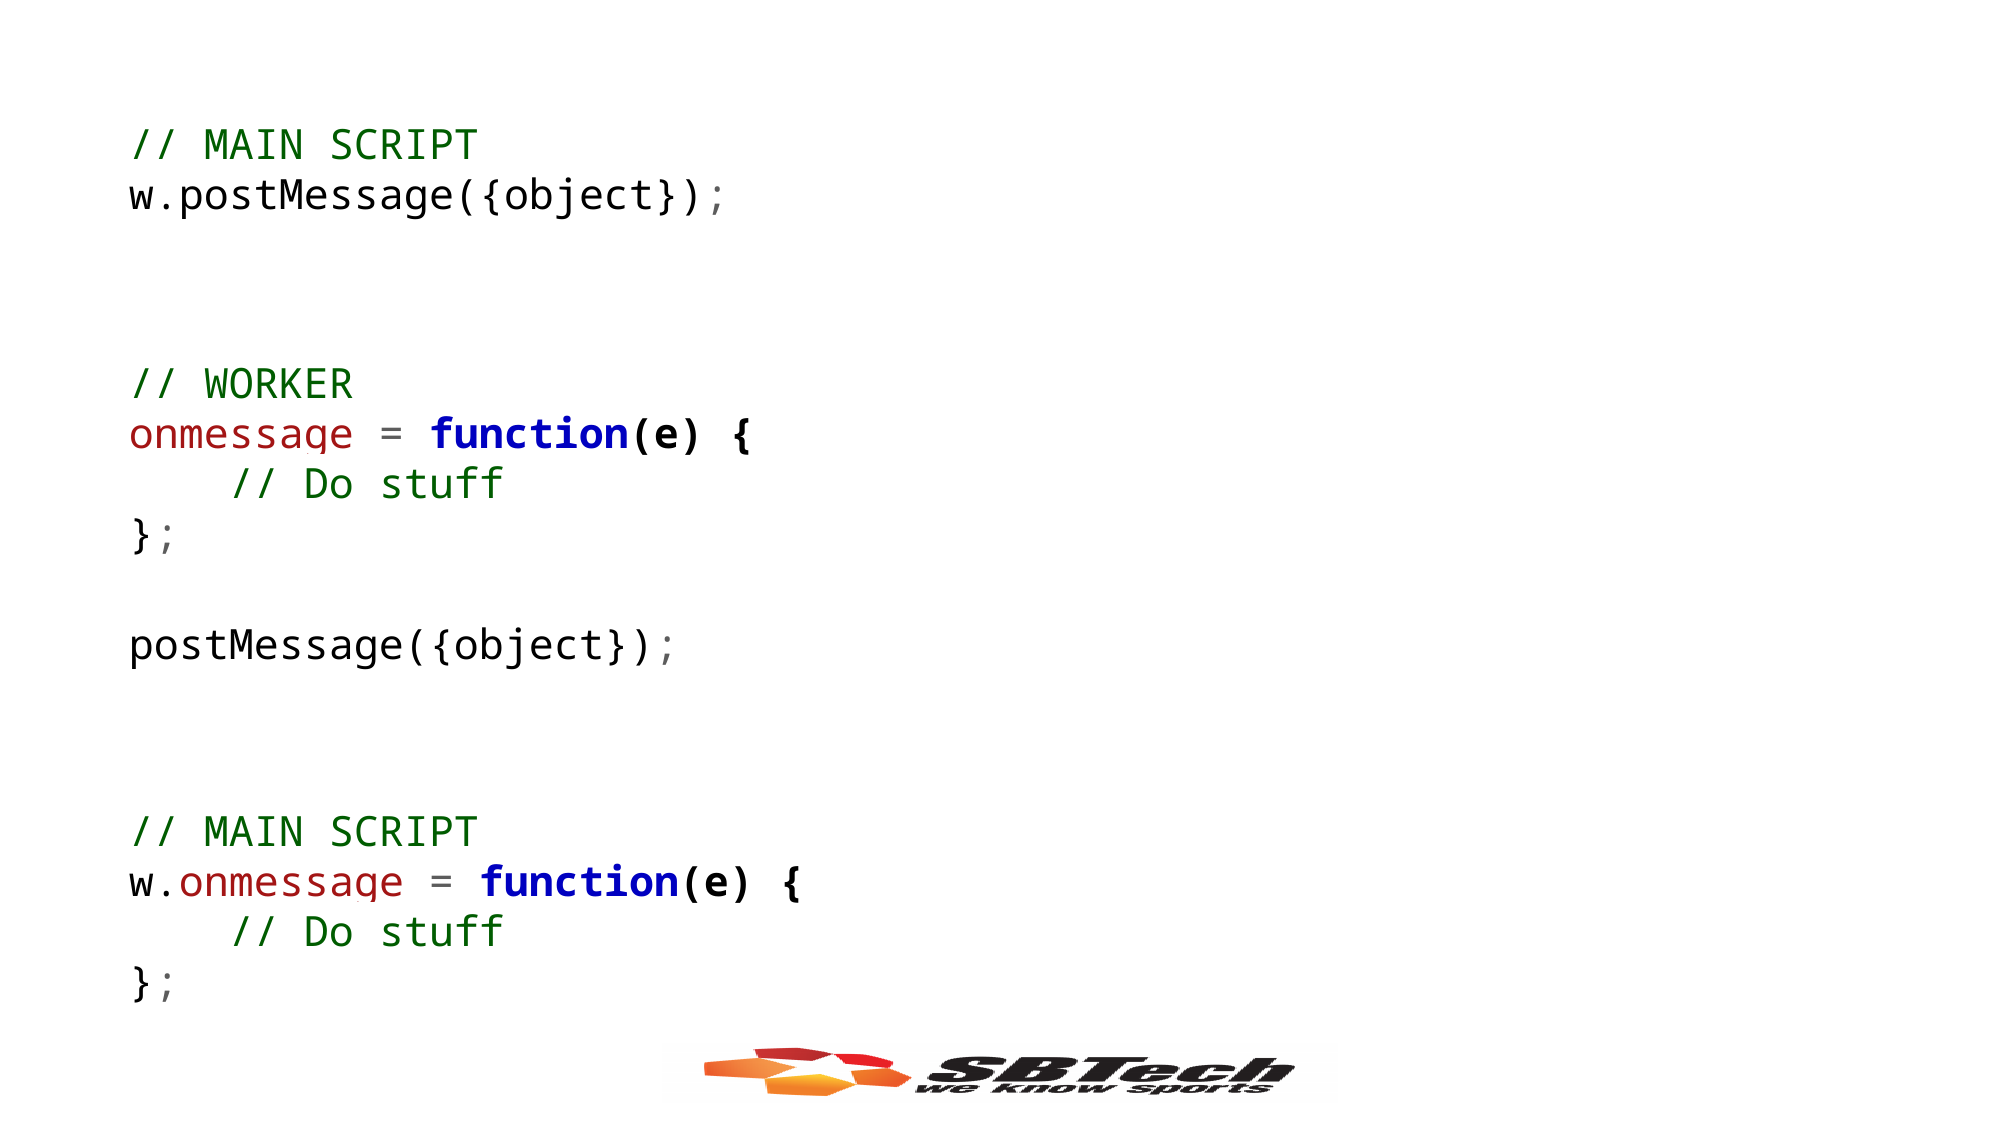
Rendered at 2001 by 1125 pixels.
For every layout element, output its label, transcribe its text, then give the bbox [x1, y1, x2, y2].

text_box // MAIN SCRIPT w.postMessage({object}); [114, 110, 1886, 225]
footer [662, 1042, 1338, 1103]
text_box postMessage({object}); [114, 610, 1886, 676]
text_box // WORKER onmessage = function(e) { // Do stuff }; [114, 349, 1886, 565]
text_box // MAIN SCRIPT w.onmessage = function(e) { // Do stuff }; [114, 797, 1886, 1013]
